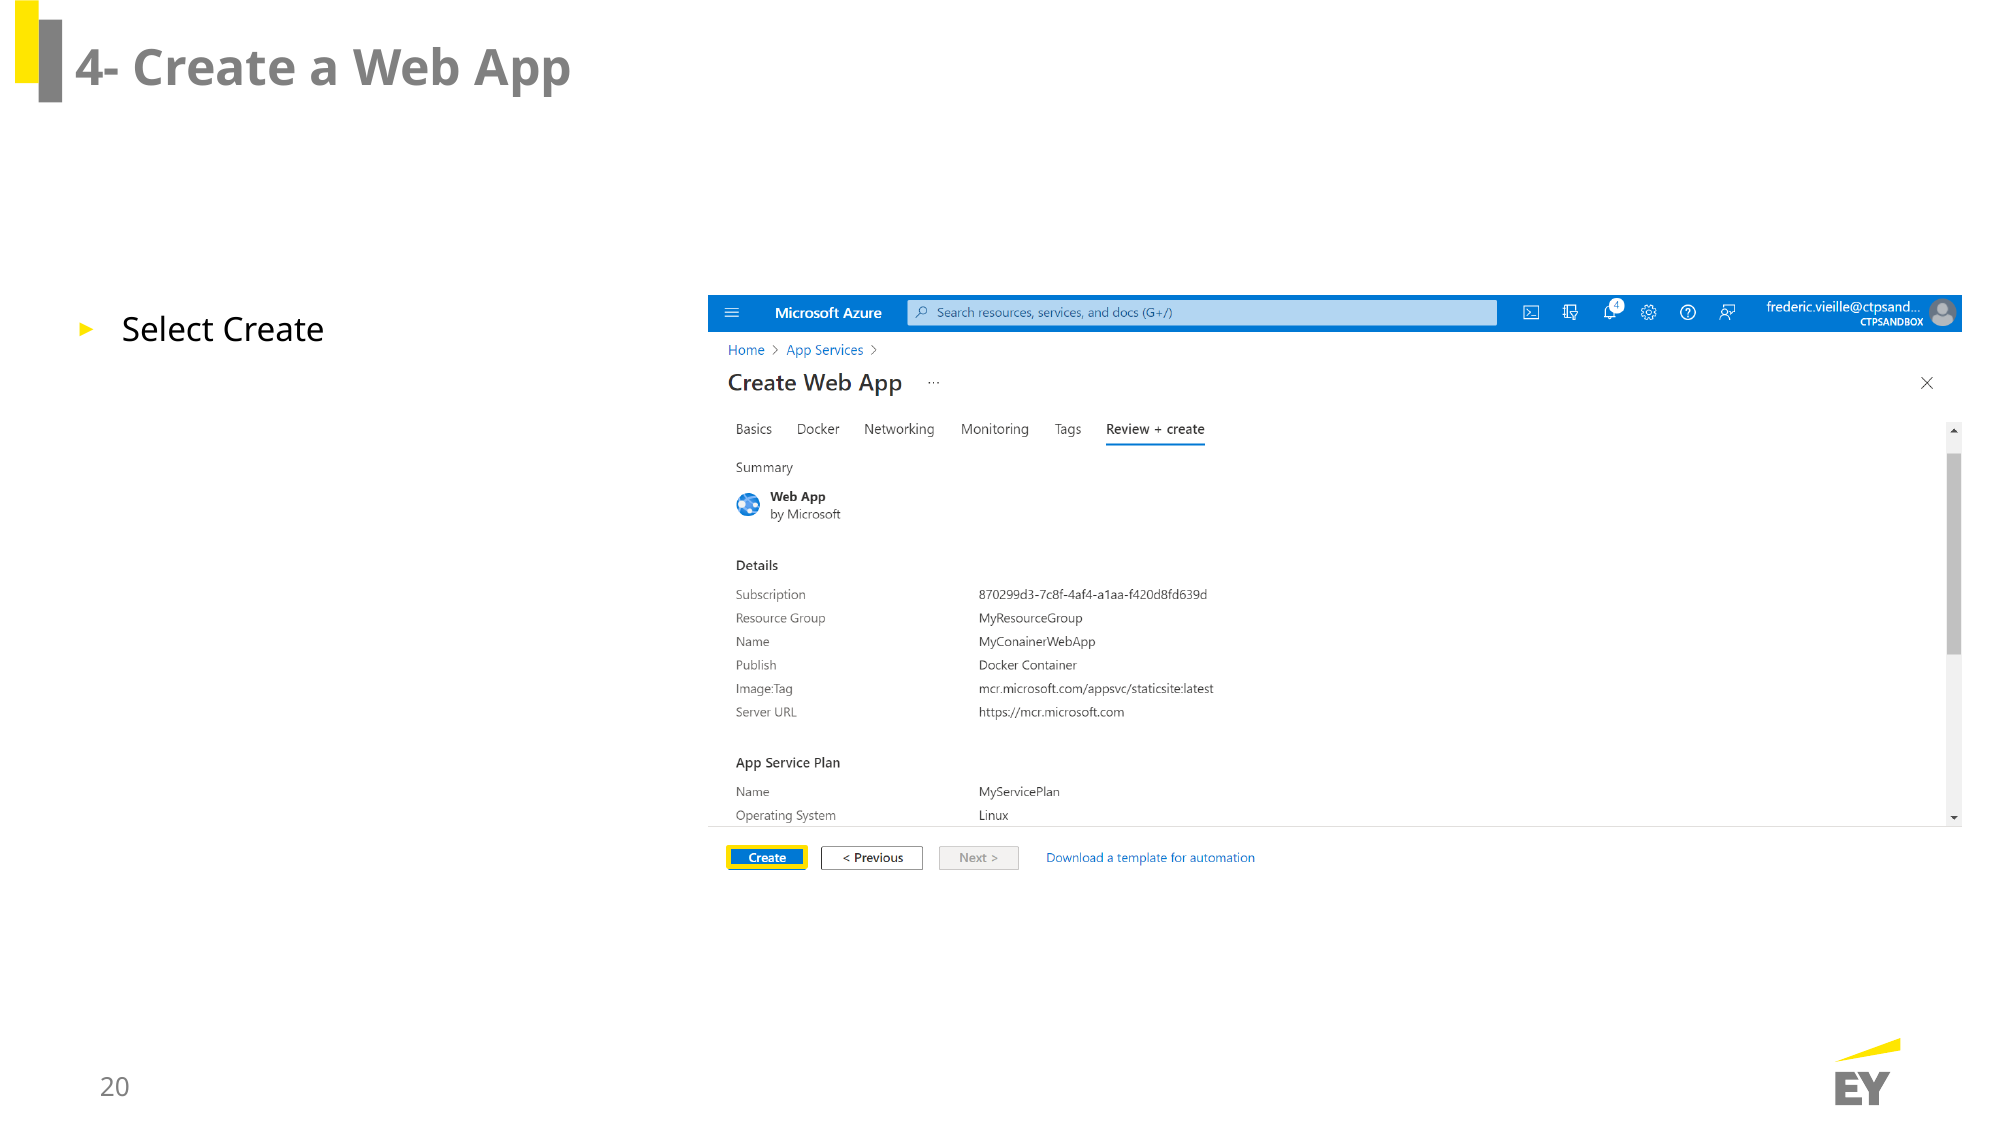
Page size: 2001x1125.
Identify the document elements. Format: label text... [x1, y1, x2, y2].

picture [708, 294, 1962, 886]
text_box [13, 0, 41, 85]
text_box [37, 18, 64, 104]
text_box Select Create [74, 308, 683, 349]
title 4- Create a Web App [75, 45, 1933, 103]
